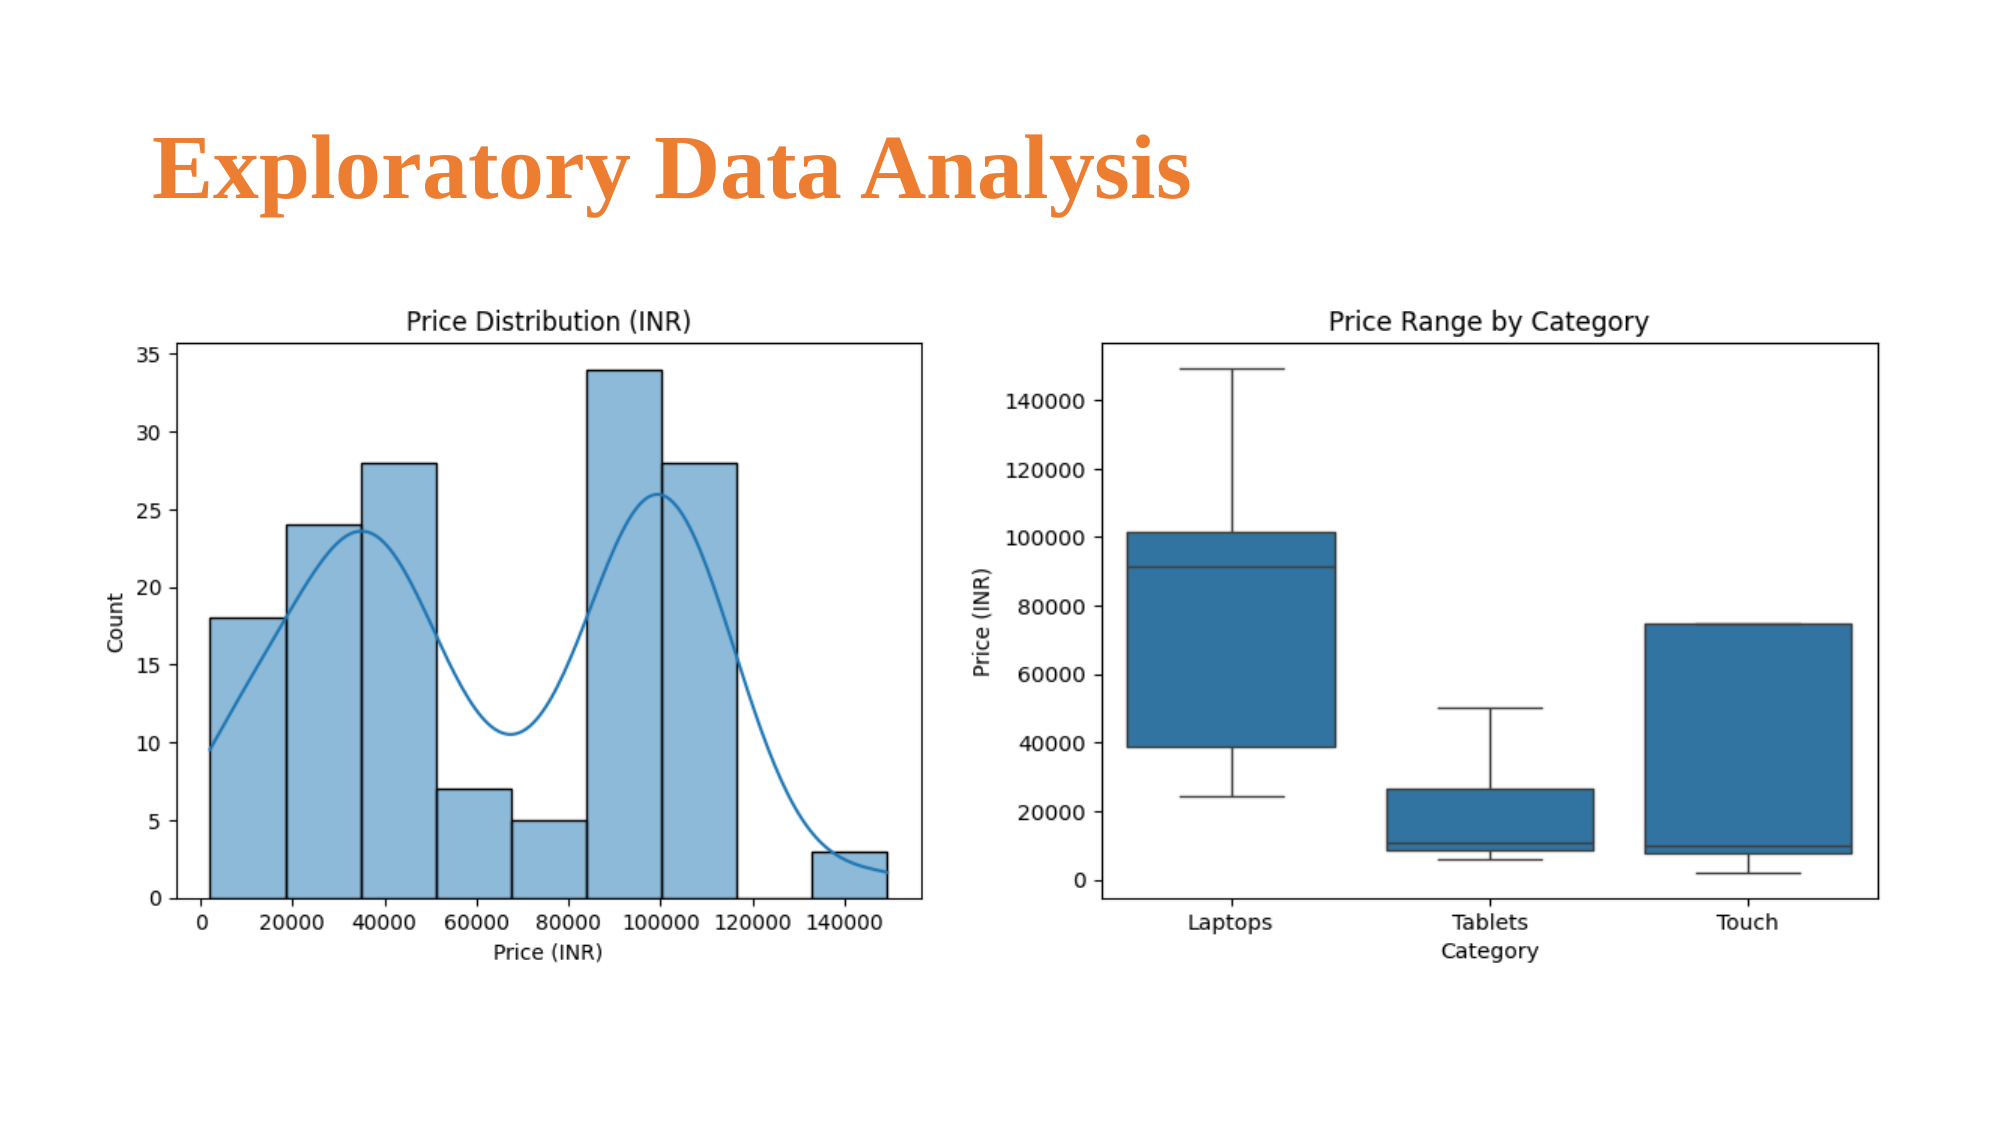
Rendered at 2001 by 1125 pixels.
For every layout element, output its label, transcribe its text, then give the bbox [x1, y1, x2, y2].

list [91, 295, 935, 978]
picture [958, 295, 1892, 978]
title Exploratory Data Analysis [137, 59, 1863, 278]
